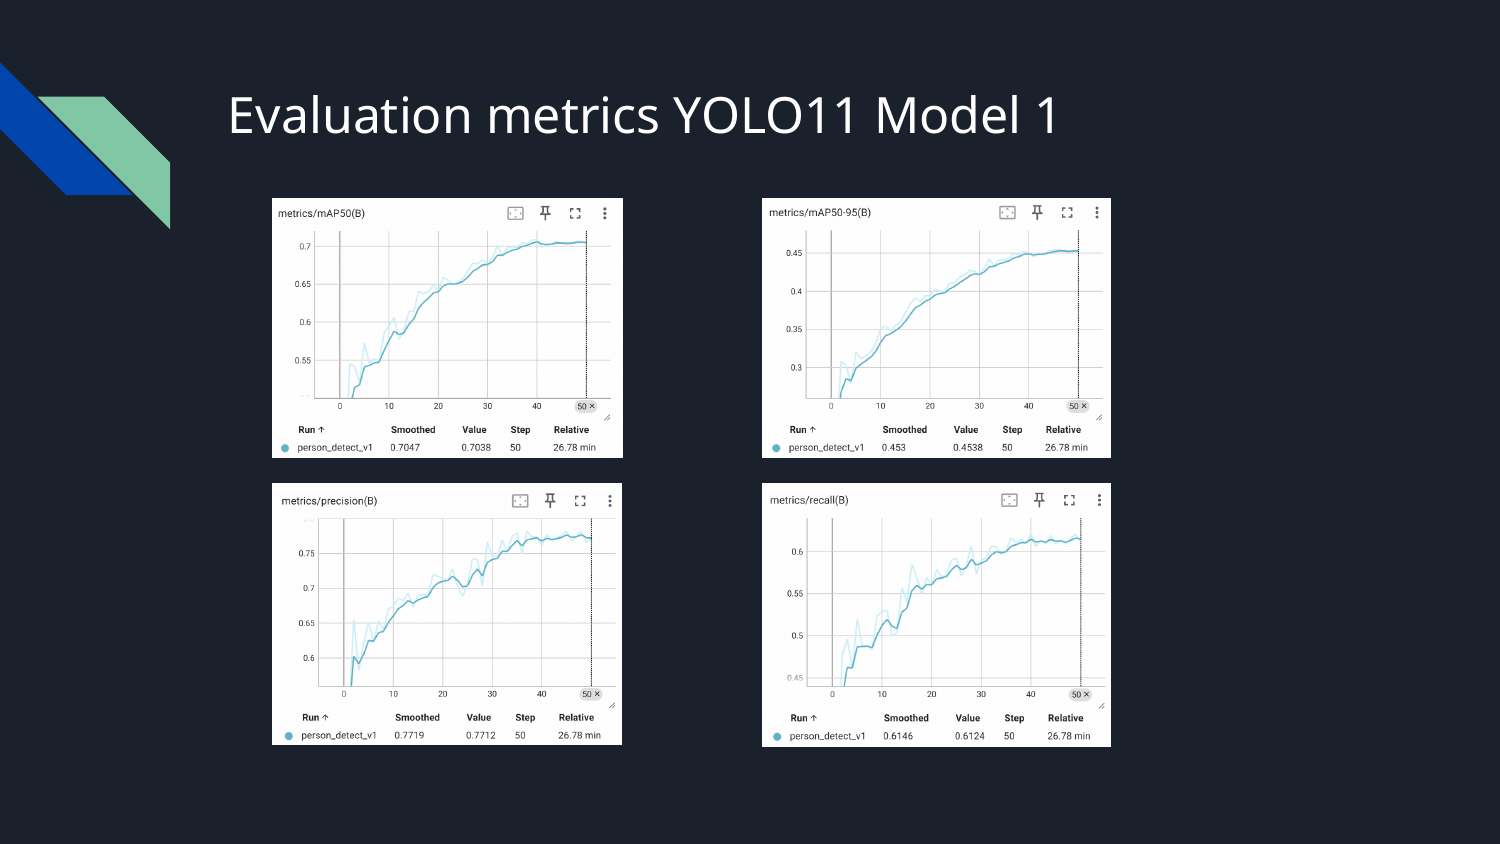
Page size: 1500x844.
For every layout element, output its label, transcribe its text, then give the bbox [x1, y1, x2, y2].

picture [272, 198, 624, 458]
title Evaluation metrics YOLO11 Model 1 [212, 64, 1368, 215]
picture [762, 198, 1112, 458]
picture [762, 483, 1112, 747]
picture [272, 483, 622, 745]
